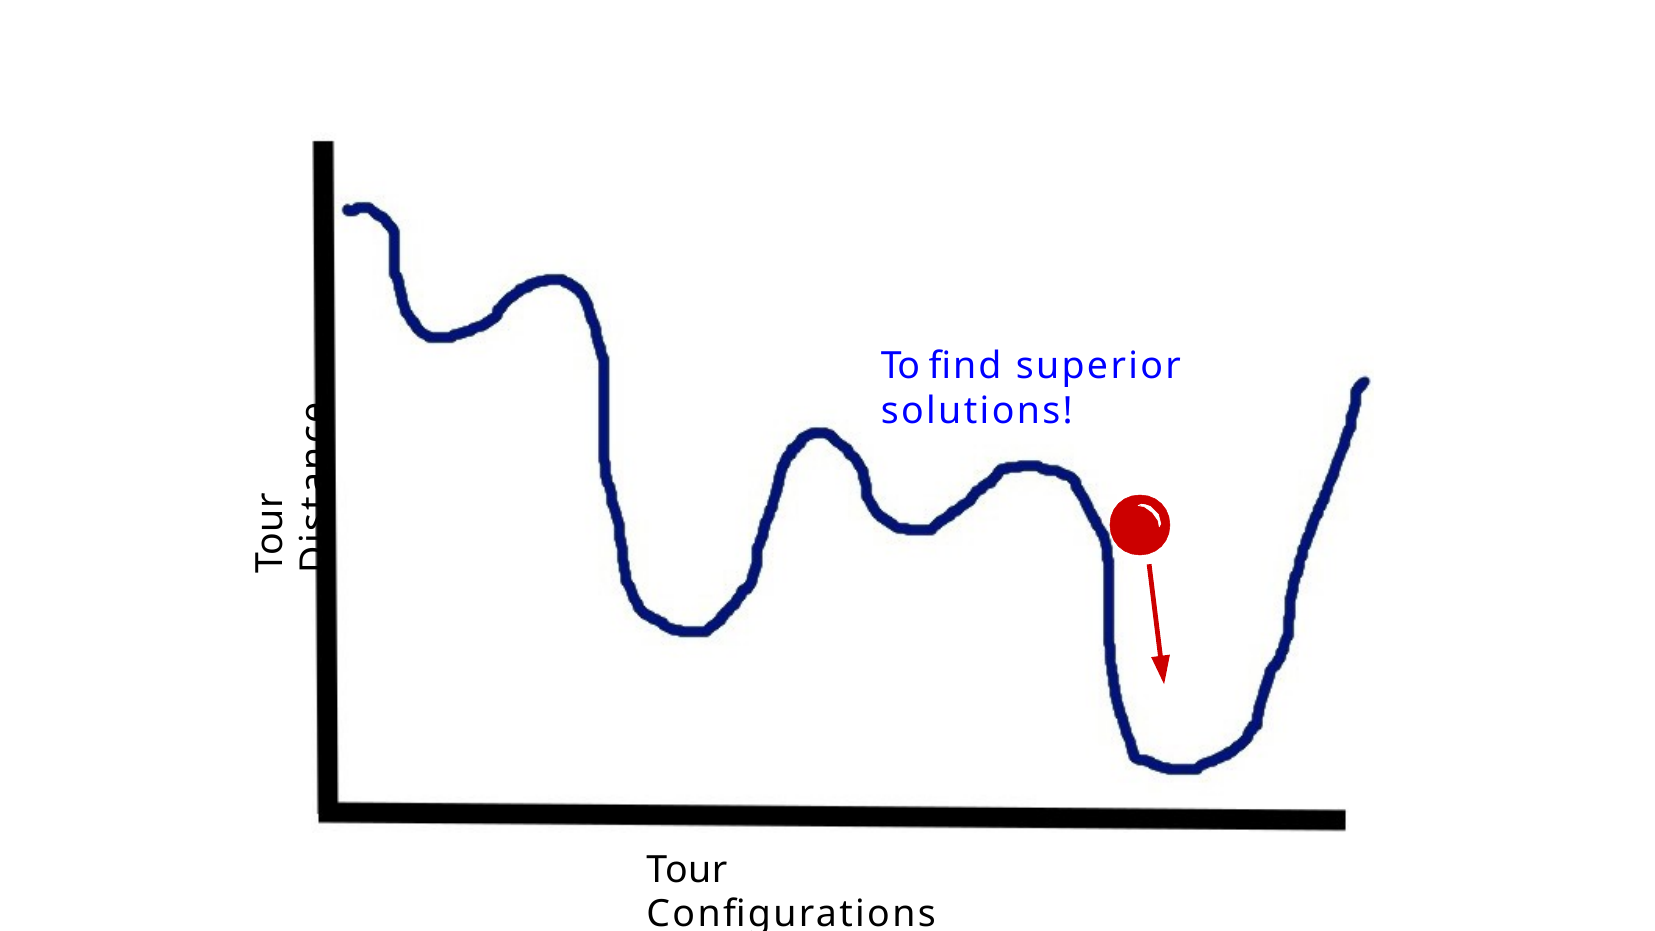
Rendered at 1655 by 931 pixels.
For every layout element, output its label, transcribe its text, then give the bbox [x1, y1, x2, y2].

picture [311, 132, 1374, 833]
text_box [1109, 495, 1170, 556]
text_box To find superior solutions! [878, 338, 1367, 431]
text_box Tour Distance [245, 317, 294, 576]
text_box Tour Configurations [644, 845, 1013, 931]
text_box [1138, 504, 1161, 527]
text_box [1151, 654, 1170, 685]
